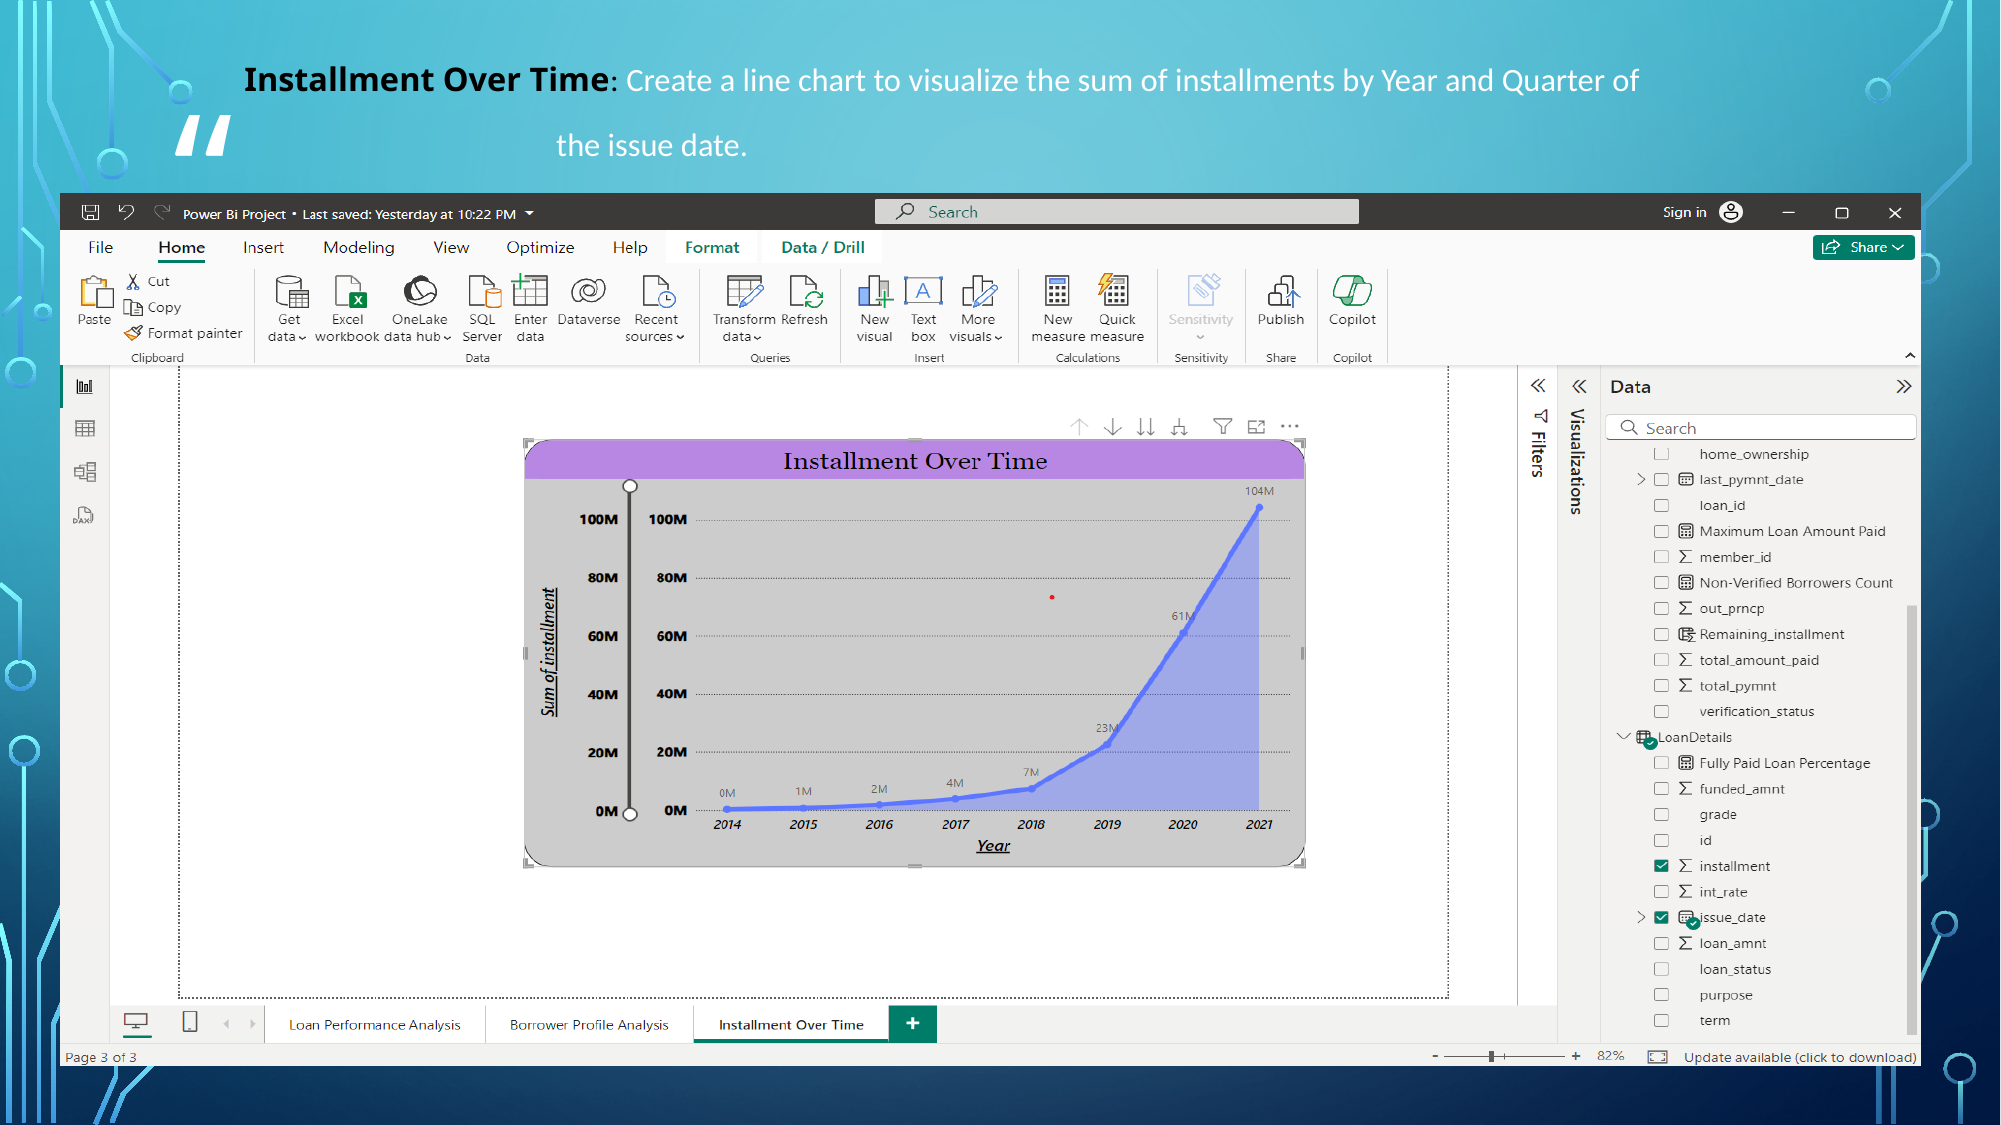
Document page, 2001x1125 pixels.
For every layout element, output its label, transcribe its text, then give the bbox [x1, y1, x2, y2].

picture [60, 193, 1921, 1066]
list Installment Over Time: Create a line chart to visualize the sum of installments by Year and Quarter of the issue date. [229, 42, 1855, 172]
